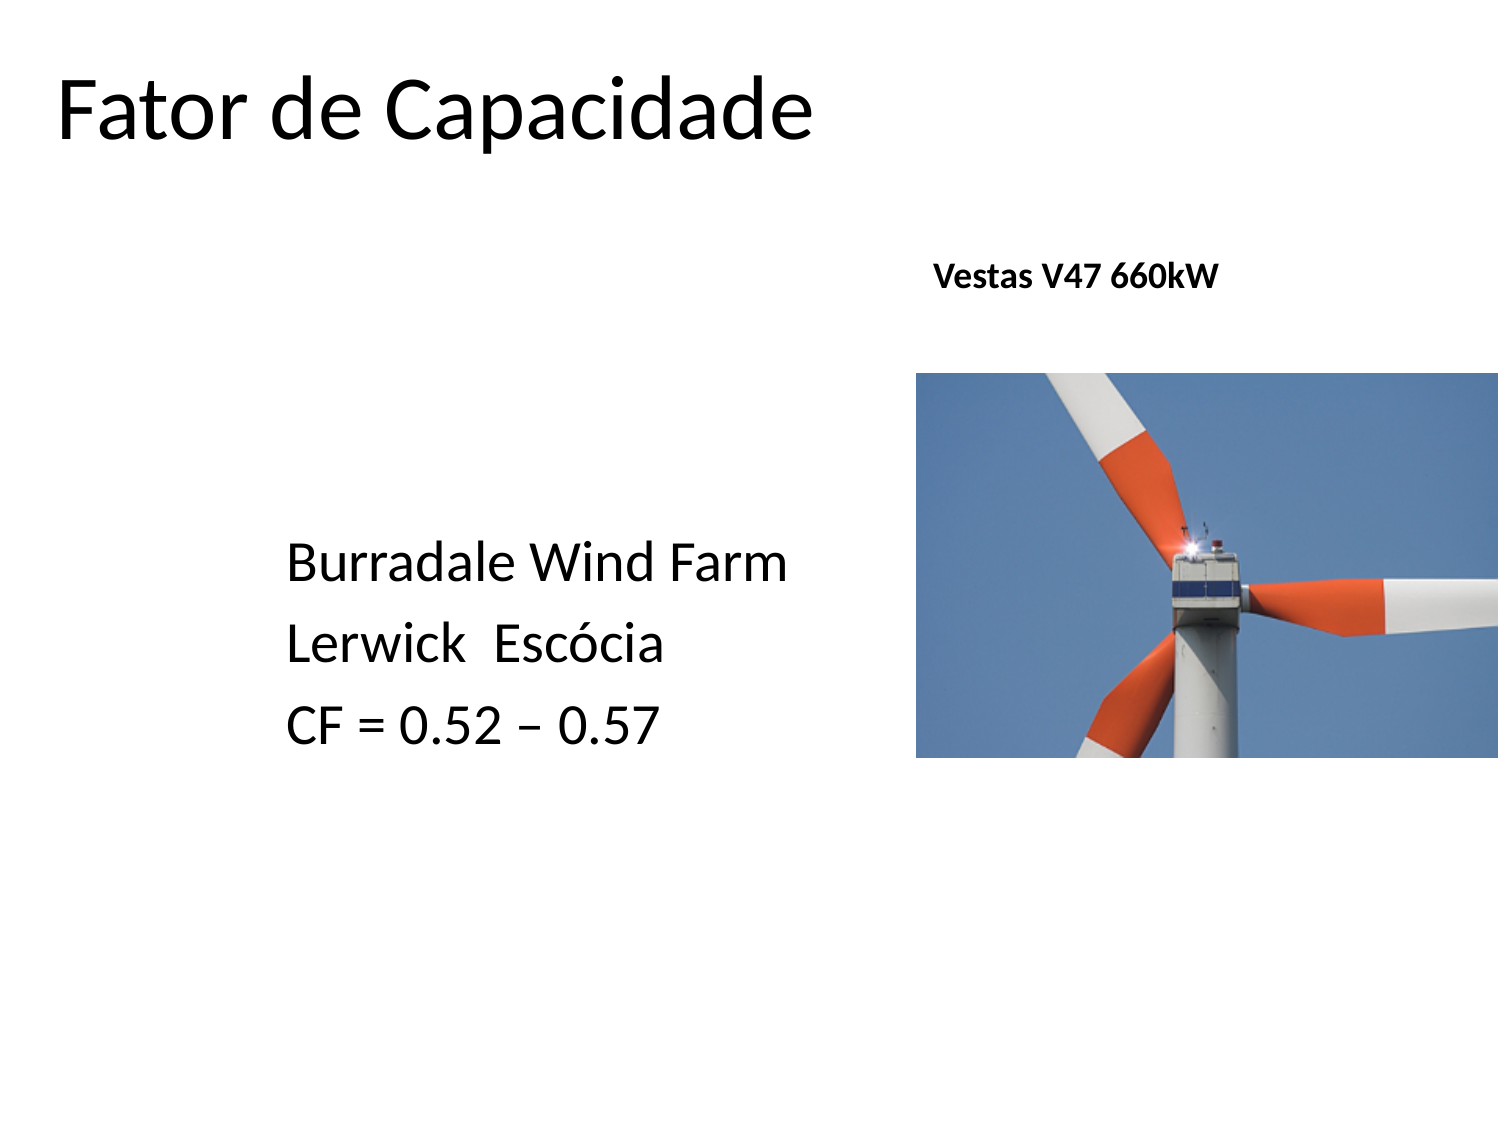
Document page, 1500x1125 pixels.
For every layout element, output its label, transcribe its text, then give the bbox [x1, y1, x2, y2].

list Burradale Wind Farm Lerwick Escócia CF = 0.52 – 0.57 [271, 515, 912, 1125]
title Fator de Capacidade [41, 8, 1392, 197]
text_box Vestas V47 660kW [918, 243, 1243, 304]
picture [916, 373, 1499, 759]
